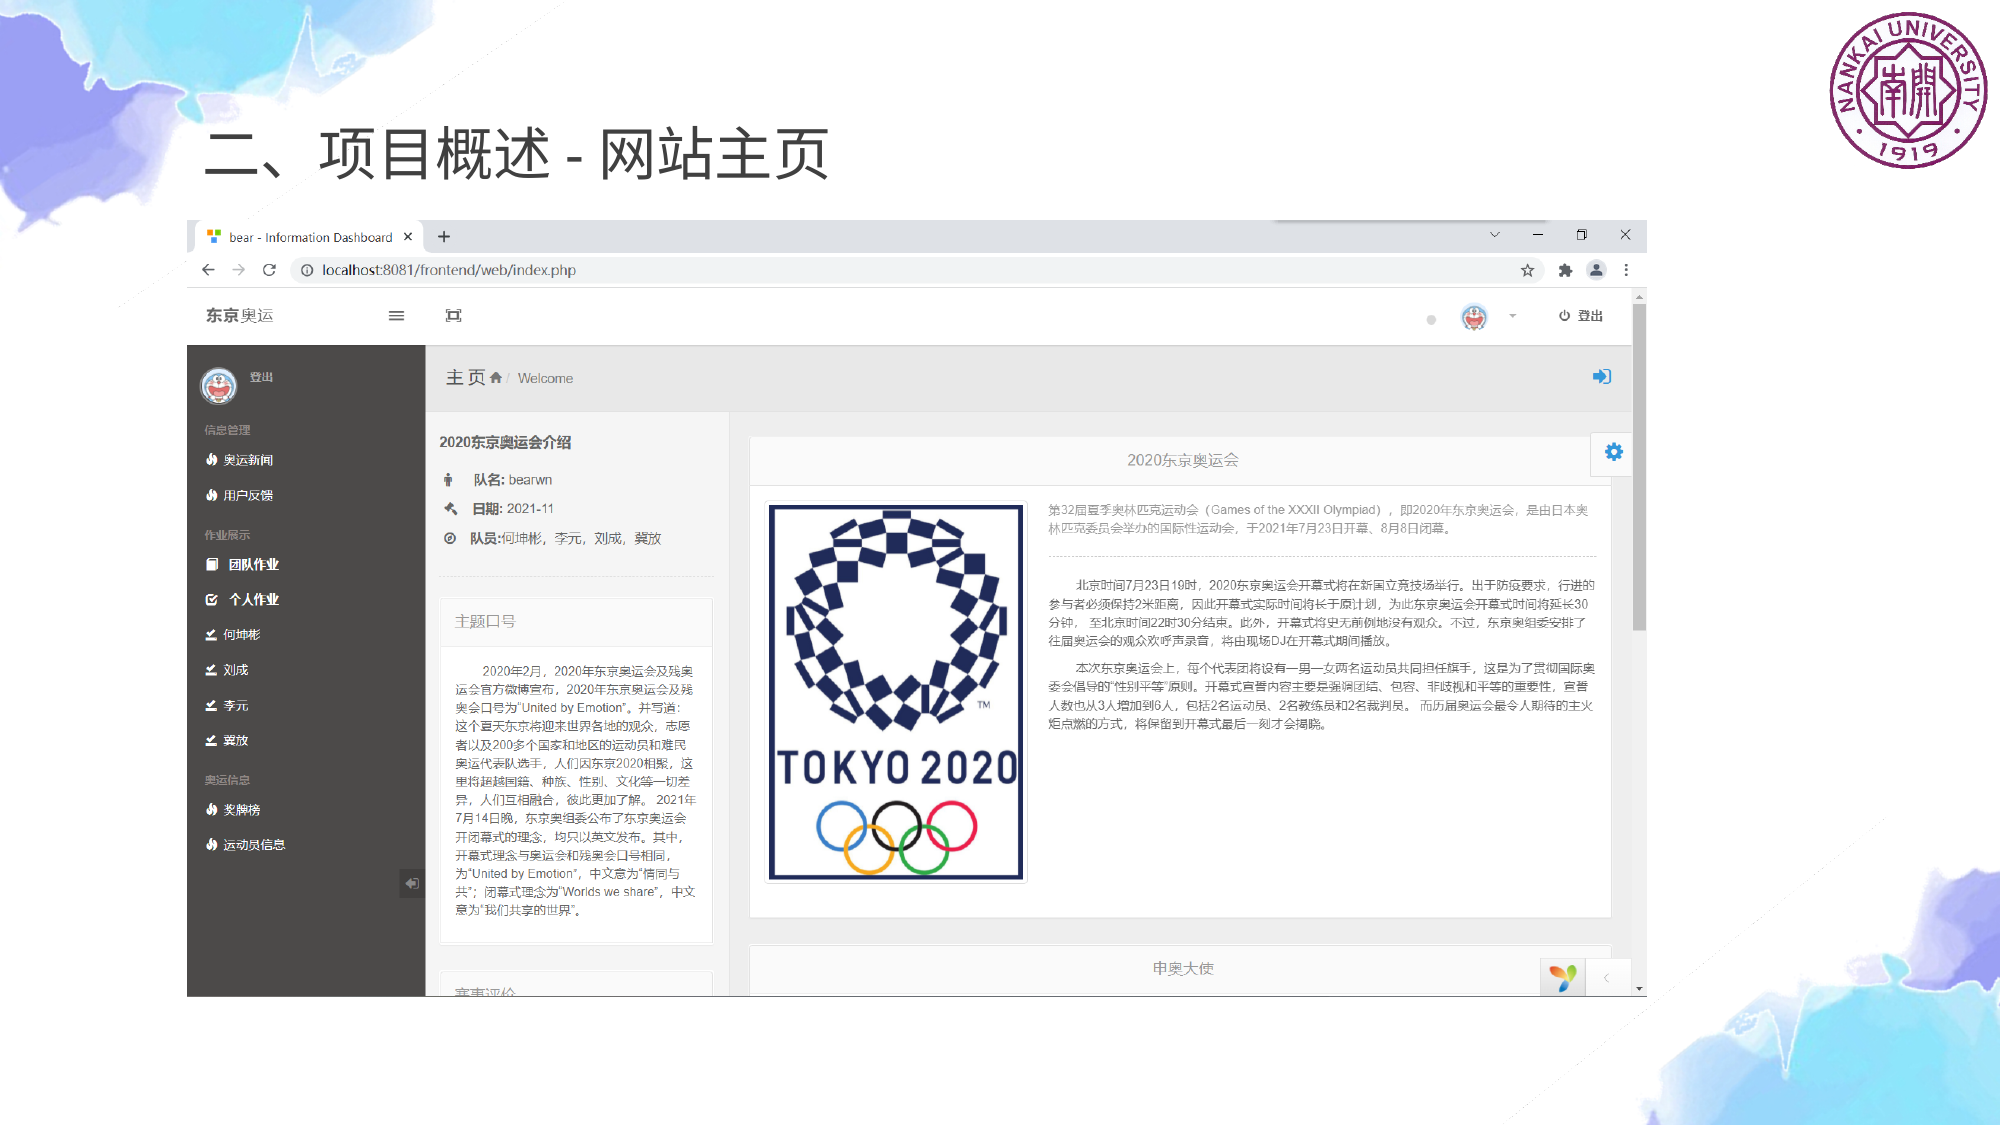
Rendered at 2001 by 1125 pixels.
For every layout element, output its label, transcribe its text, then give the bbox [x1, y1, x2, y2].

picture [1822, 5, 1994, 176]
picture [0, 0, 2000, 1125]
text_box 二、项目概述-网站主页 [187, 110, 888, 195]
